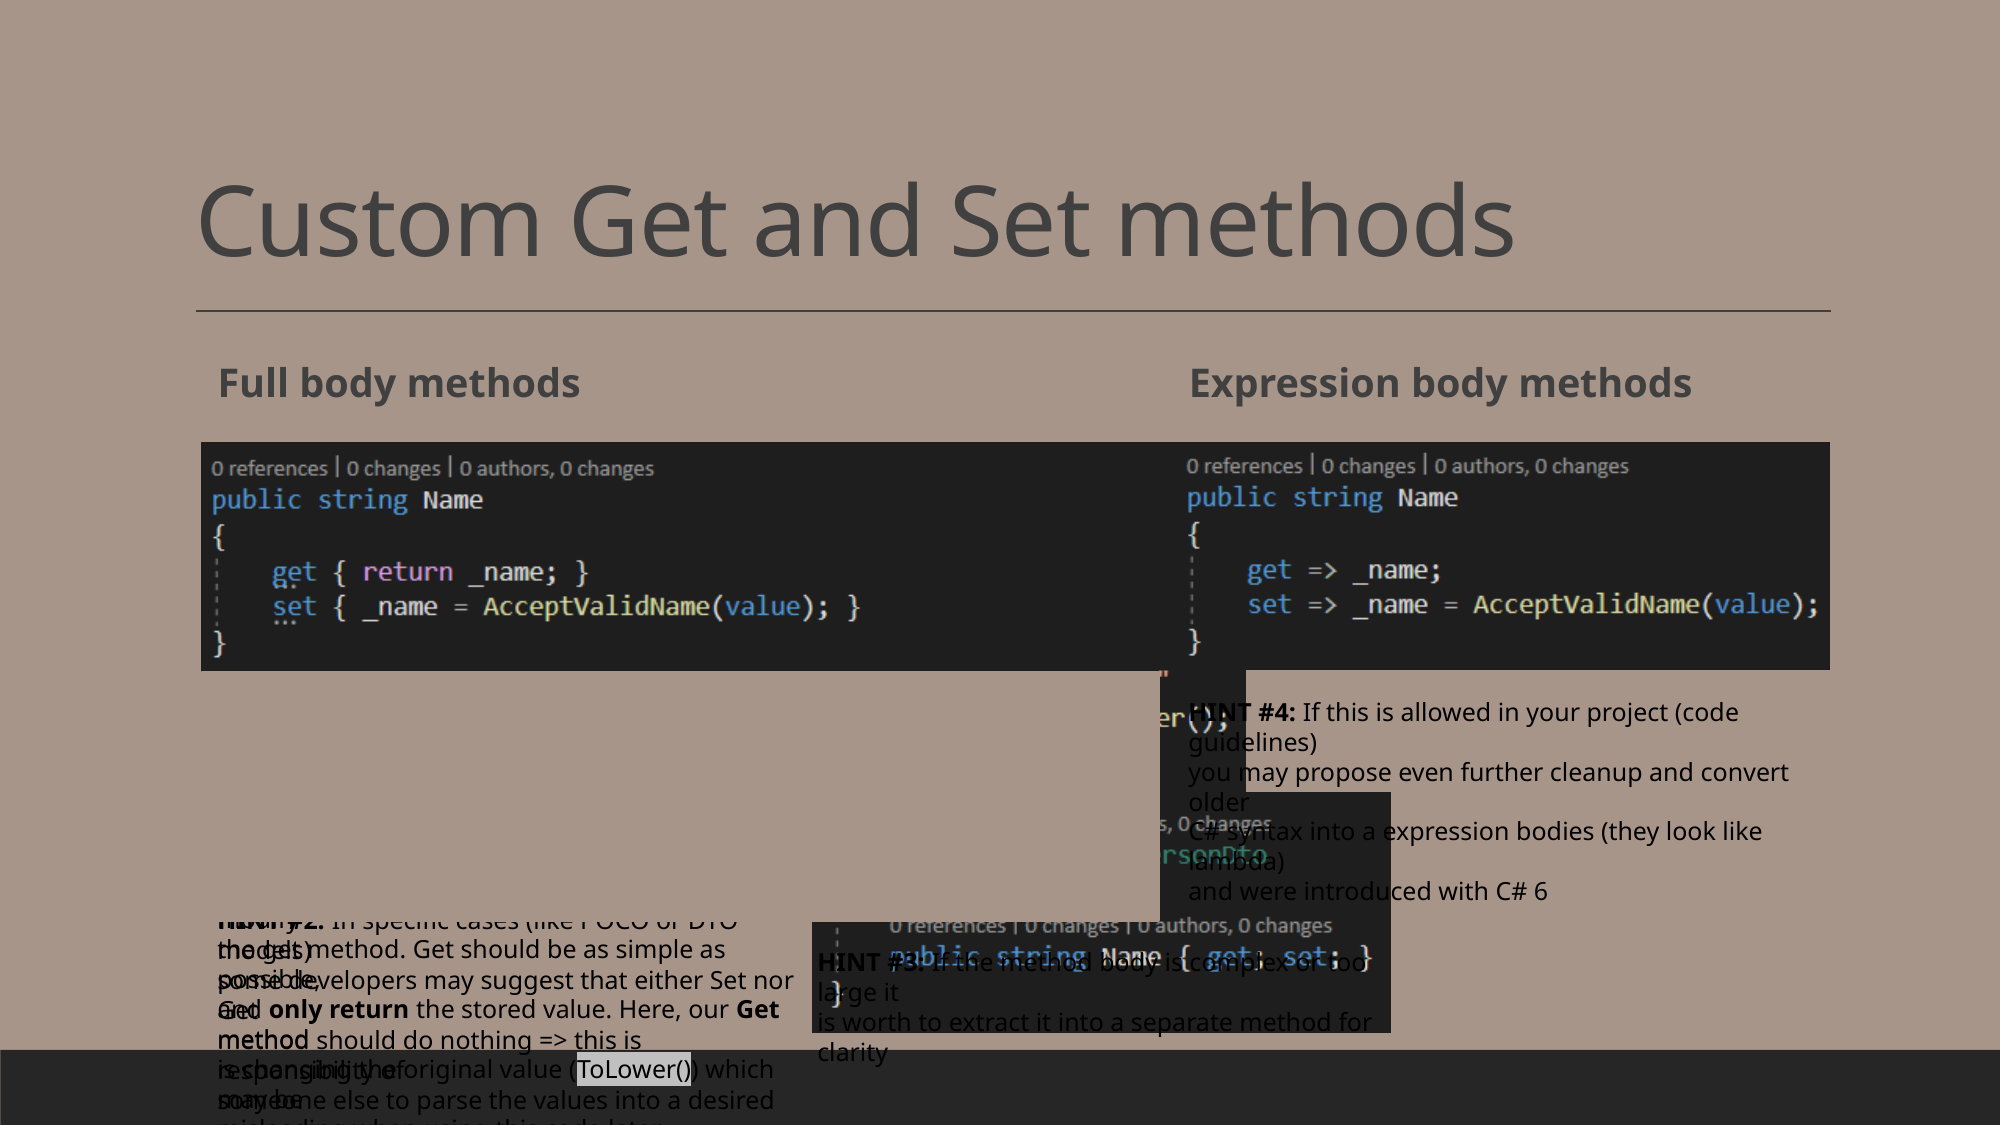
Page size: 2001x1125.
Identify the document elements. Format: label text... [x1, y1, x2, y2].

picture [201, 442, 1831, 1034]
text_box HINT #2: In specific cases (like POCO or DTO models) some developers may suggest that either Set nor Get method should do nothing => this is responsibility of someone else to parse the values into a desired ones [202, 927, 815, 1125]
text_box Expression body methods [1173, 345, 1738, 439]
title Custom Get and Set methods [180, 47, 1830, 285]
text_box Full body methods [202, 345, 767, 440]
text_box HINT #3: If the method body is complex or too large it is worth to extract it into a separate method for clarity [802, 939, 1415, 1074]
text_box HINT #4: If this is allowed in your project (code guidelines) you may propose even further cleanup and convert older C# syntax into a expression bodies (they look like lambda) and were introduced with C# 6 [1254, 688, 1830, 914]
